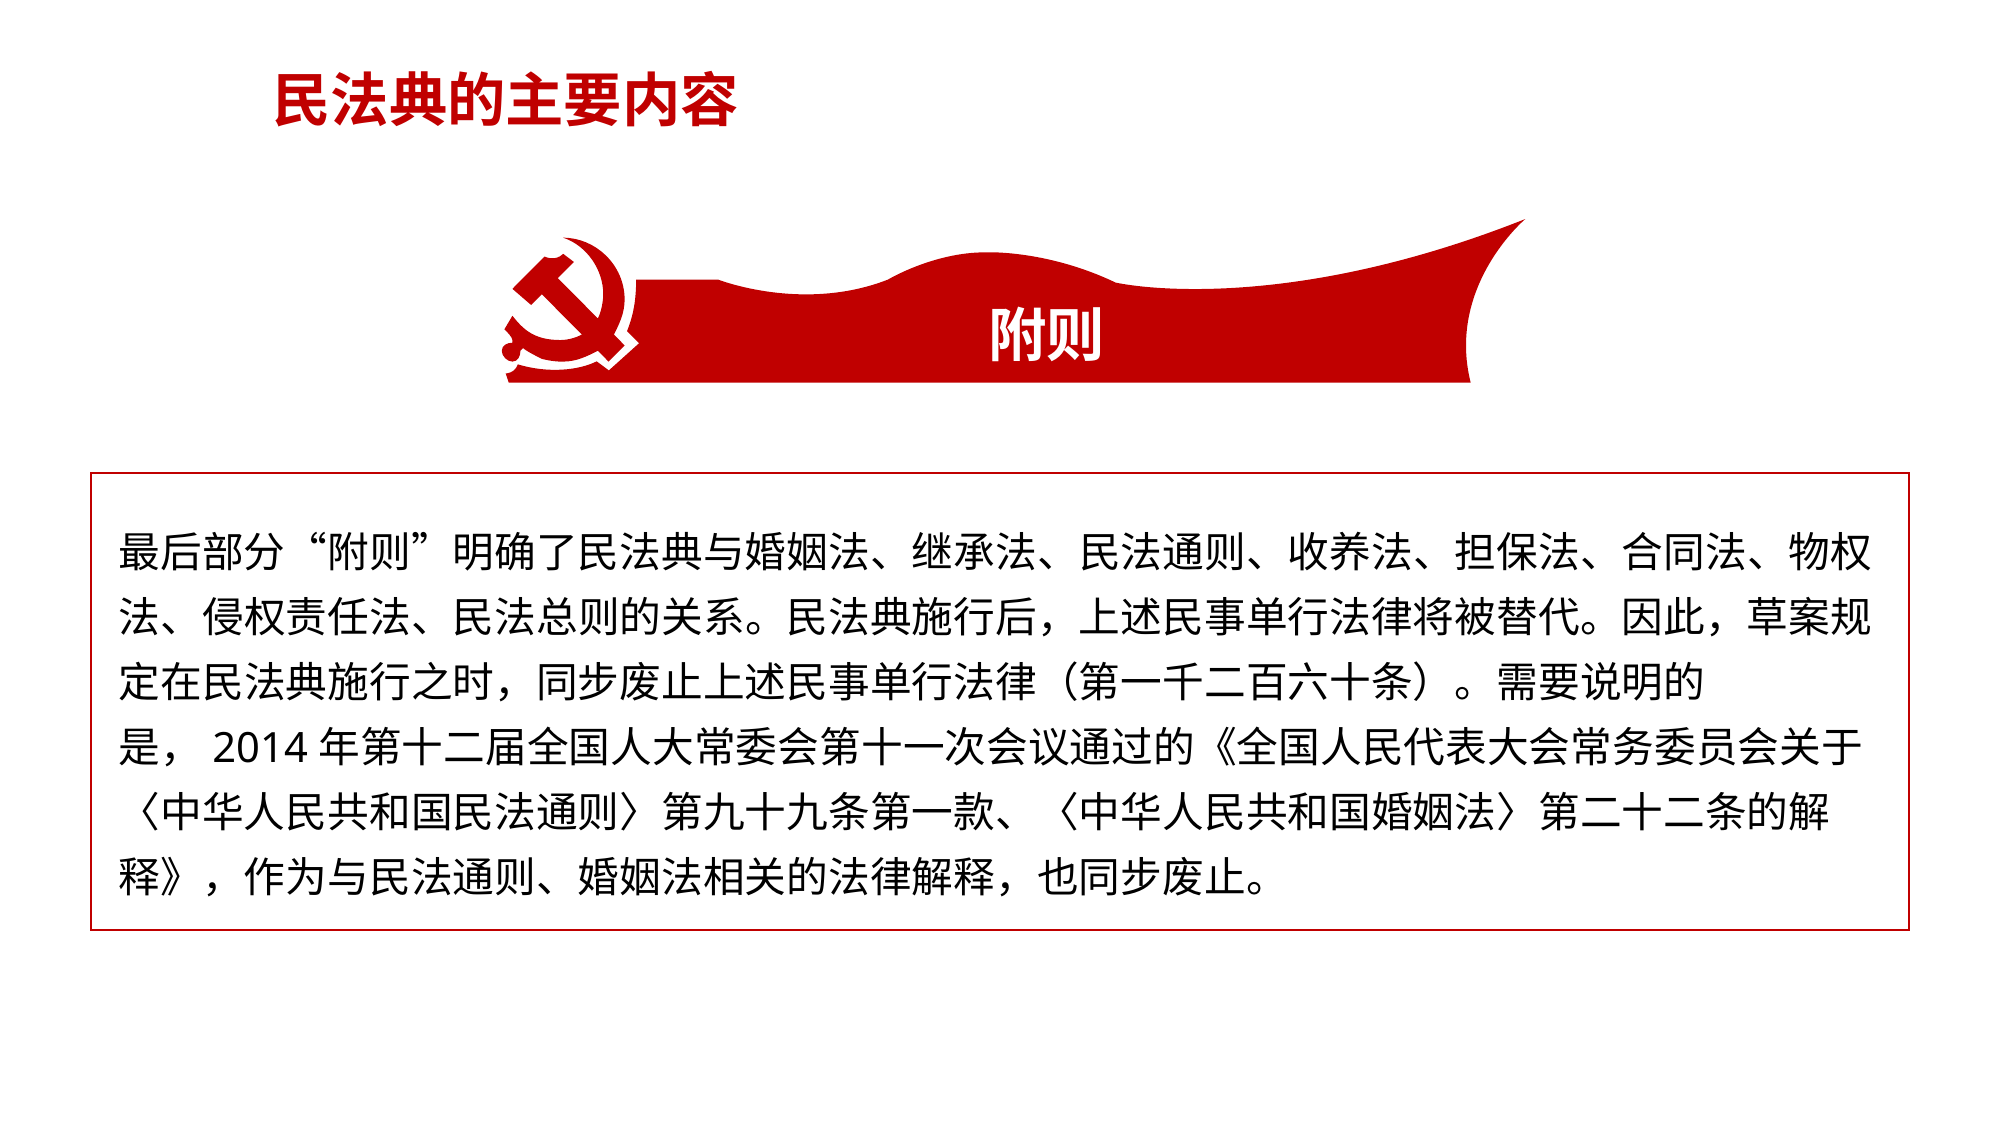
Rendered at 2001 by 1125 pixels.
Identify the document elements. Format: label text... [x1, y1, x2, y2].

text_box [90, 473, 1910, 978]
text_box 民法典的主要内容 [258, 63, 881, 159]
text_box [501, 219, 1526, 383]
